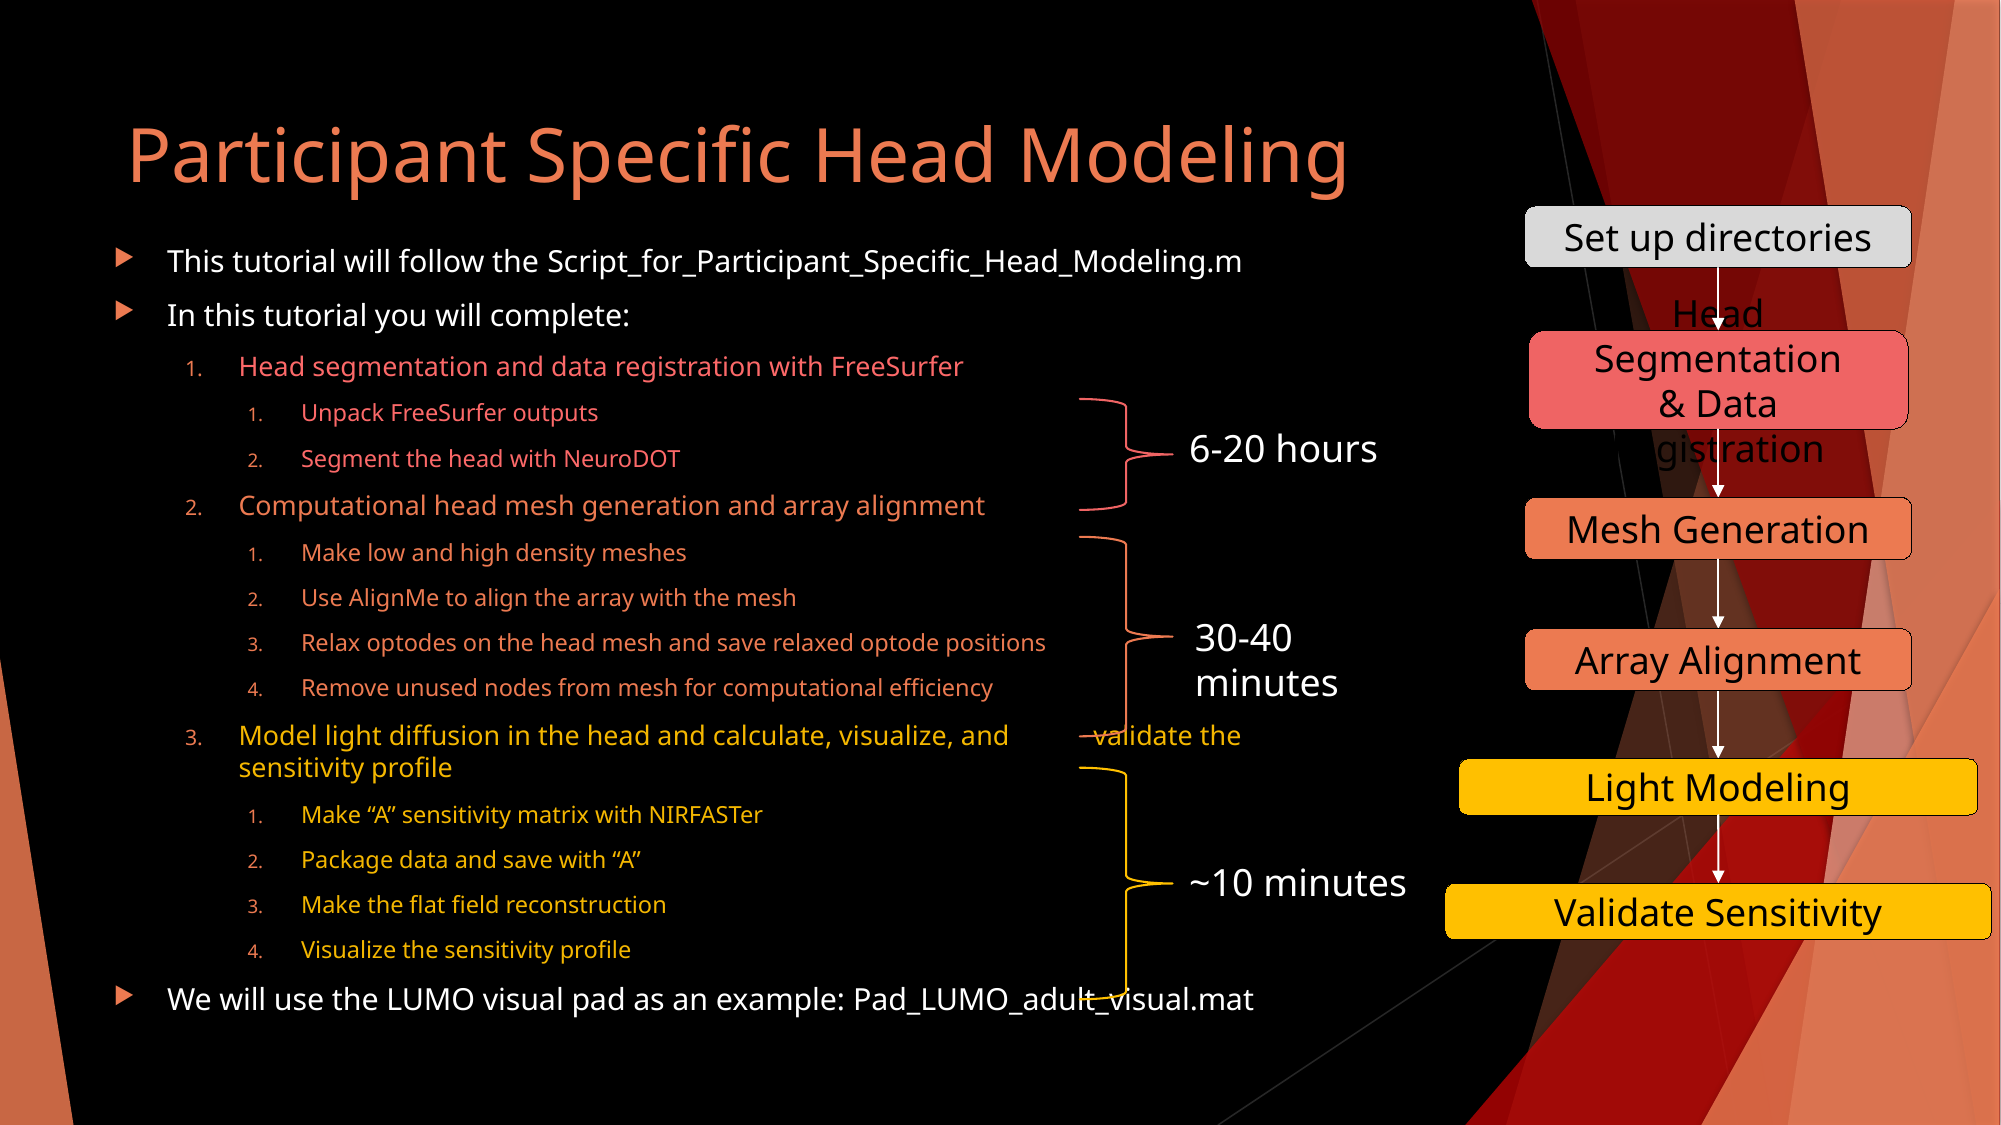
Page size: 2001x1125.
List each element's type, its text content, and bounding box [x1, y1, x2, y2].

text_box [1078, 766, 1174, 1001]
text_box Set up directories [1524, 205, 1912, 268]
text_box [1078, 535, 1174, 738]
text_box 6-20 hours [1174, 417, 1393, 478]
list This tutorial will follow the Script_for_Participant_Specific_Head_Modeling.m In this tutorial you will complete: Head segmentation and data registration with FreeSurfer Unpack FreeSurfer outputs Segment the head with NeuroDOT Computational head mesh generation and array alignment Make low and high density meshes Use AlignMe to align the array with the mesh Relax optodes on the head mesh and save relaxed optode positions Remove unused nodes from mesh for computational efficiency Model light diffusion in the head and calculate, visualize, and validate the sensitivity profile Make “A” sensitivity matrix with NIRFASTer Package data and save with “A” Make the flat field reconstruction Visualize the sensitivity profile We will use the LUMO visual pad as an example: Pad_LUMO_adult_visual.mat [98, 235, 1272, 1060]
text_box ~10 minutes [1174, 851, 1423, 912]
title Participant Specific Head Modeling [111, 99, 1522, 317]
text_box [1444, 329, 1993, 941]
text_box 30-40 minutes [1180, 606, 1439, 712]
text_box [1078, 397, 1174, 511]
